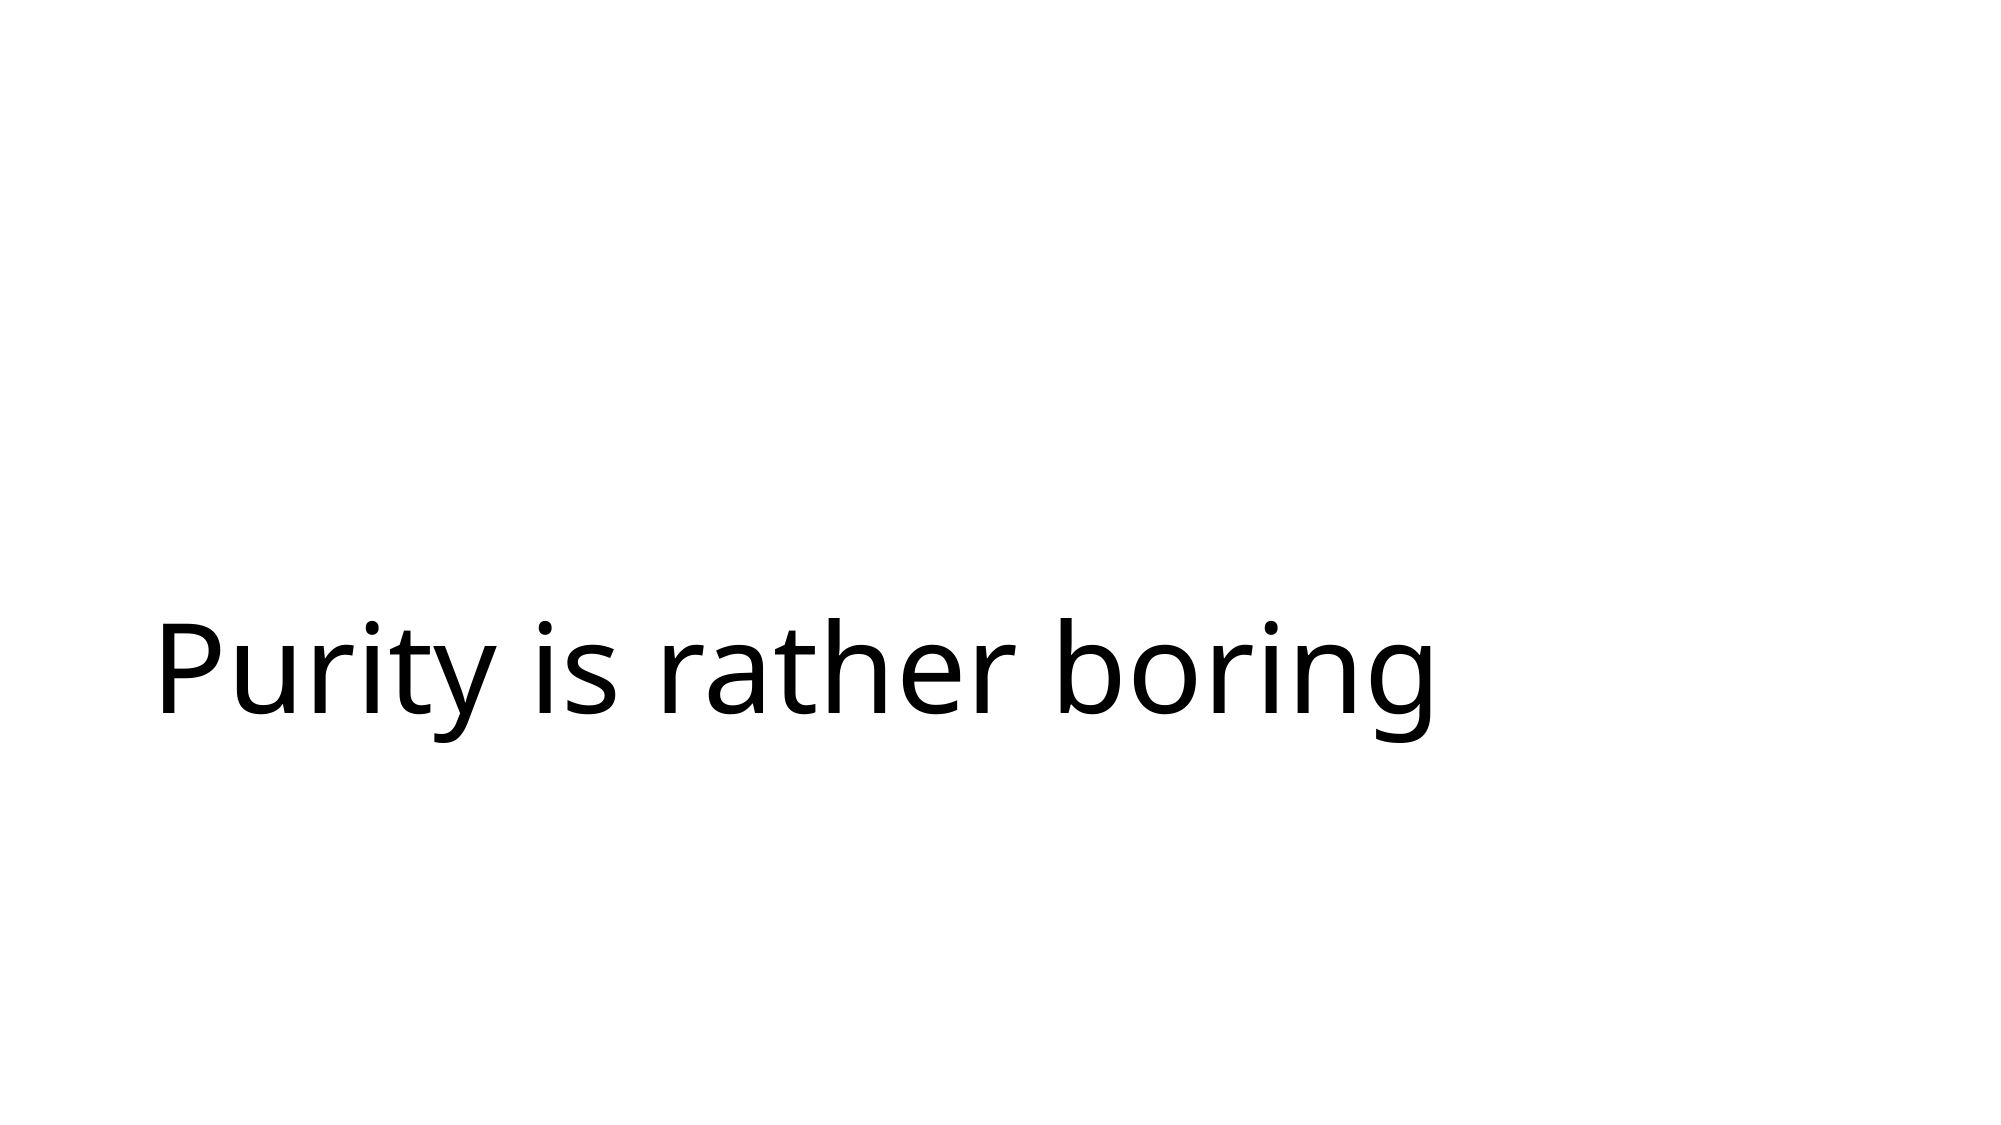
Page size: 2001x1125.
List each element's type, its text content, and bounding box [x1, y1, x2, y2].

title Purity is rather boring [136, 280, 1862, 749]
